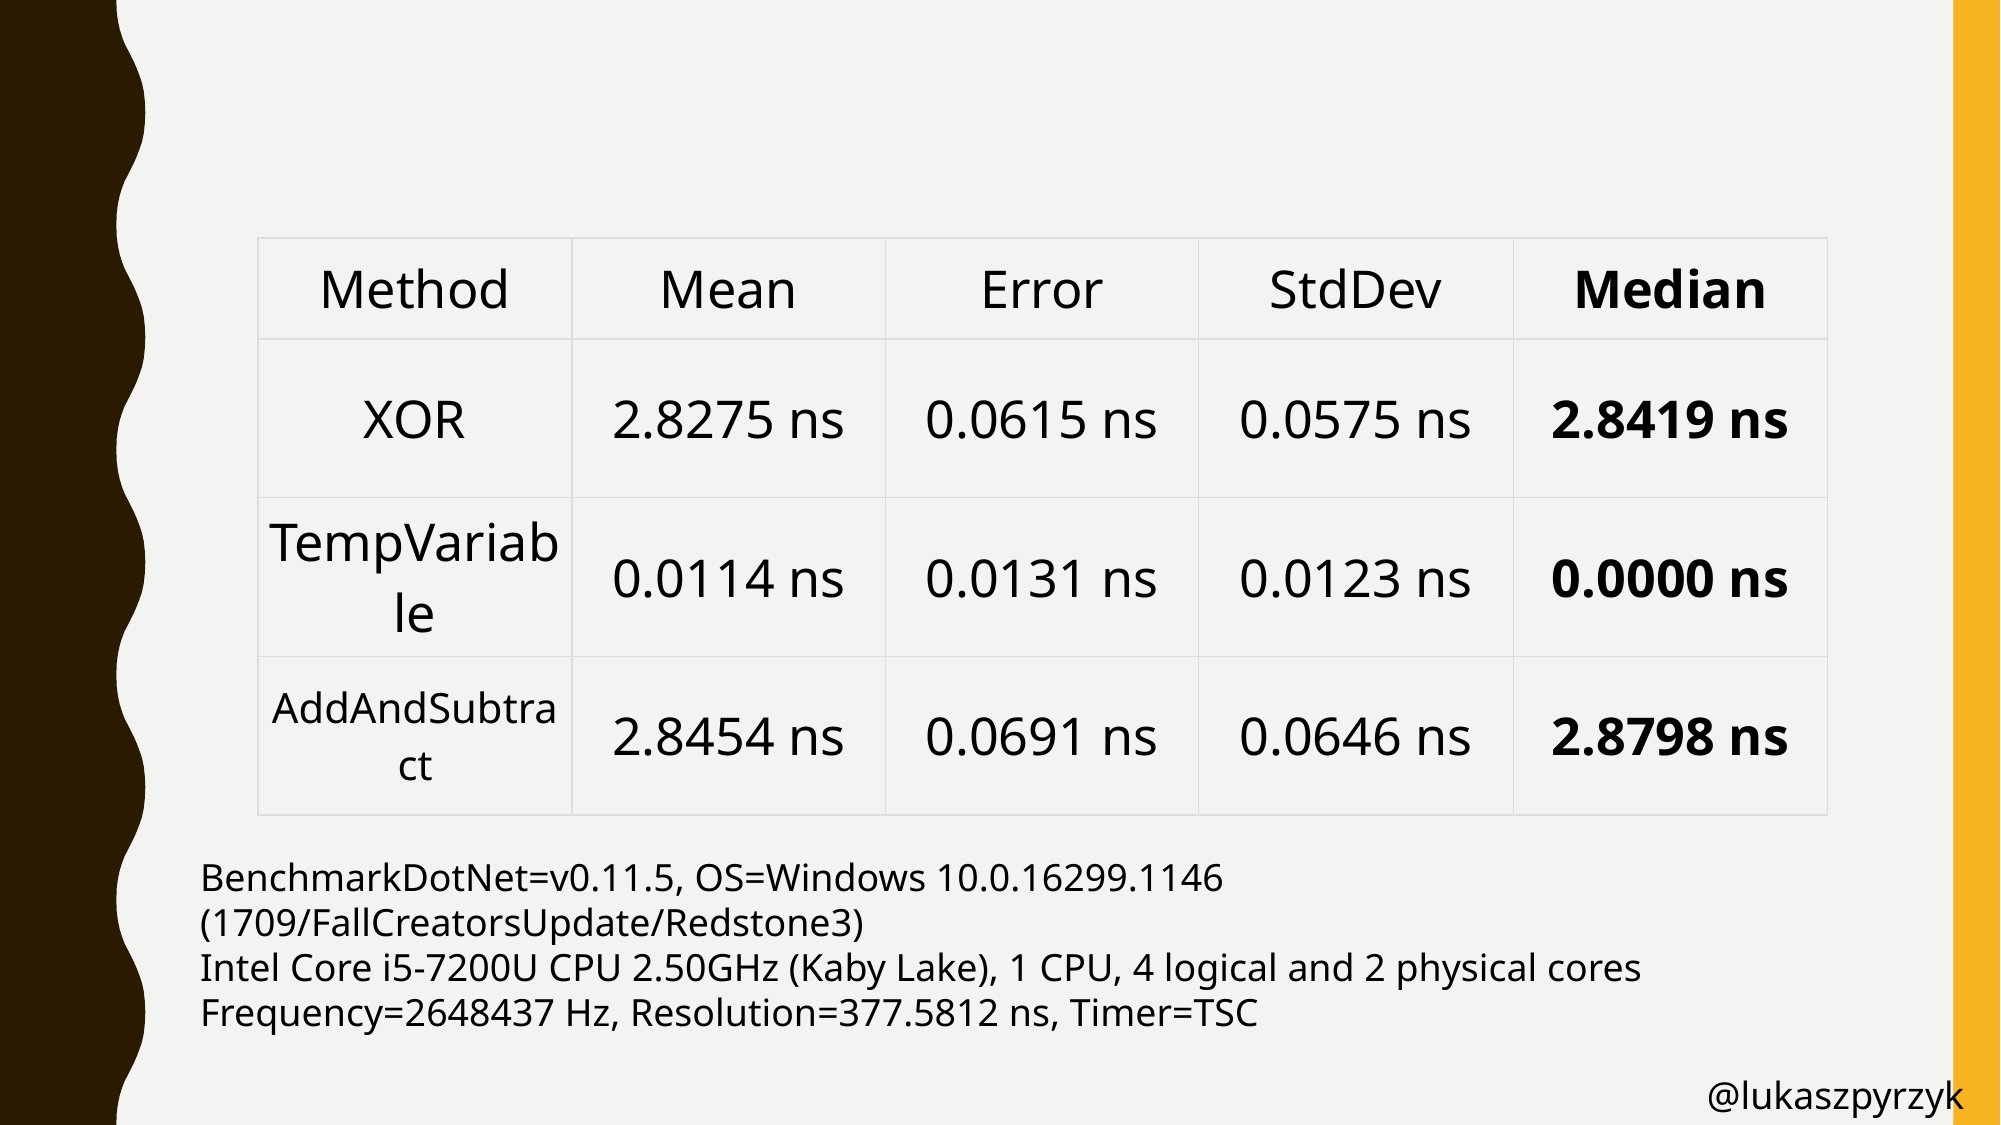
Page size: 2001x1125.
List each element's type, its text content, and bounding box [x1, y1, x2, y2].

table_cell 2.8419 ns [1514, 340, 1827, 497]
table_cell 0.0123 ns [1199, 498, 1513, 656]
table_header StdDev [1199, 239, 1513, 338]
table_header Mean [573, 239, 885, 338]
table_cell 0.0000 ns [1514, 498, 1827, 656]
table_cell 2.8275 ns [573, 340, 885, 497]
table_cell 0.0615 ns [886, 340, 1198, 497]
text_box @lukaszpyrzyk [1692, 1064, 2000, 1125]
text_box BenchmarkDotNet=v0.11.5, OS=Windows 10.0.16299.1146 (1709/FallCreatorsUpdate/Redstone3) Intel Core i5-7200U CPU 2.50GHz (Kaby Lake), 1 CPU, 4 logical and 2 physical cores Frequency=2648437 Hz, Resolution=377.5812 ns, Timer=TSC [185, 846, 1729, 1042]
table_header Error [886, 239, 1198, 338]
table_cell 0.0131 ns [886, 498, 1198, 656]
table_cell TempVariable [259, 498, 571, 656]
table_cell 0.0691 ns [886, 657, 1198, 814]
table_cell 2.8798 ns [1514, 657, 1827, 814]
table_cell 0.0114 ns [573, 498, 885, 656]
table_cell XOR [259, 340, 571, 497]
table_cell 0.0575 ns [1199, 340, 1513, 497]
table_header Median [1514, 239, 1827, 338]
table_cell 2.8454 ns [573, 657, 885, 814]
table_cell 0.0646 ns [1199, 657, 1513, 814]
table_cell AddAndSubtract [259, 657, 571, 814]
table_header Method [259, 239, 571, 338]
